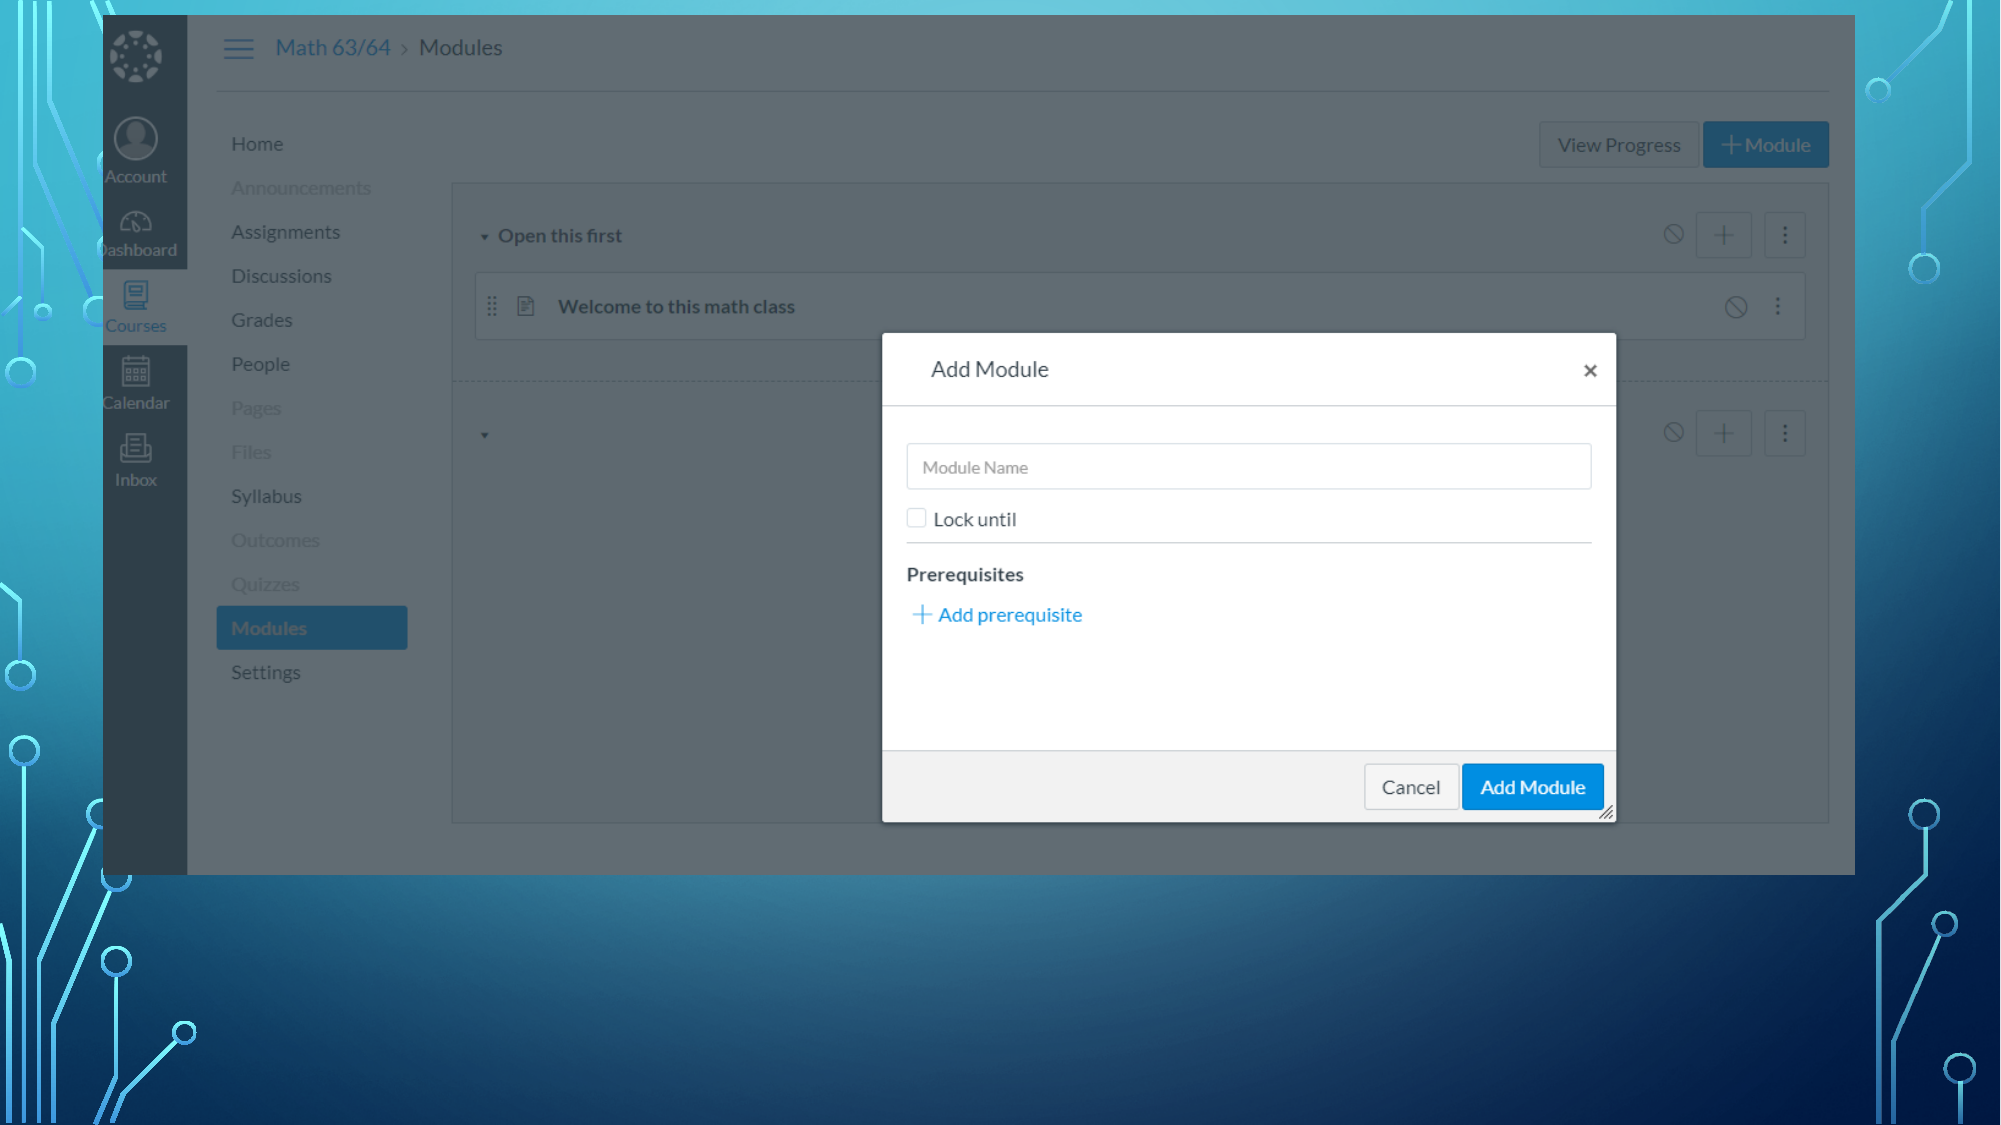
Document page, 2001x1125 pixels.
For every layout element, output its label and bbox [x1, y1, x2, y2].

picture [103, 15, 1855, 876]
